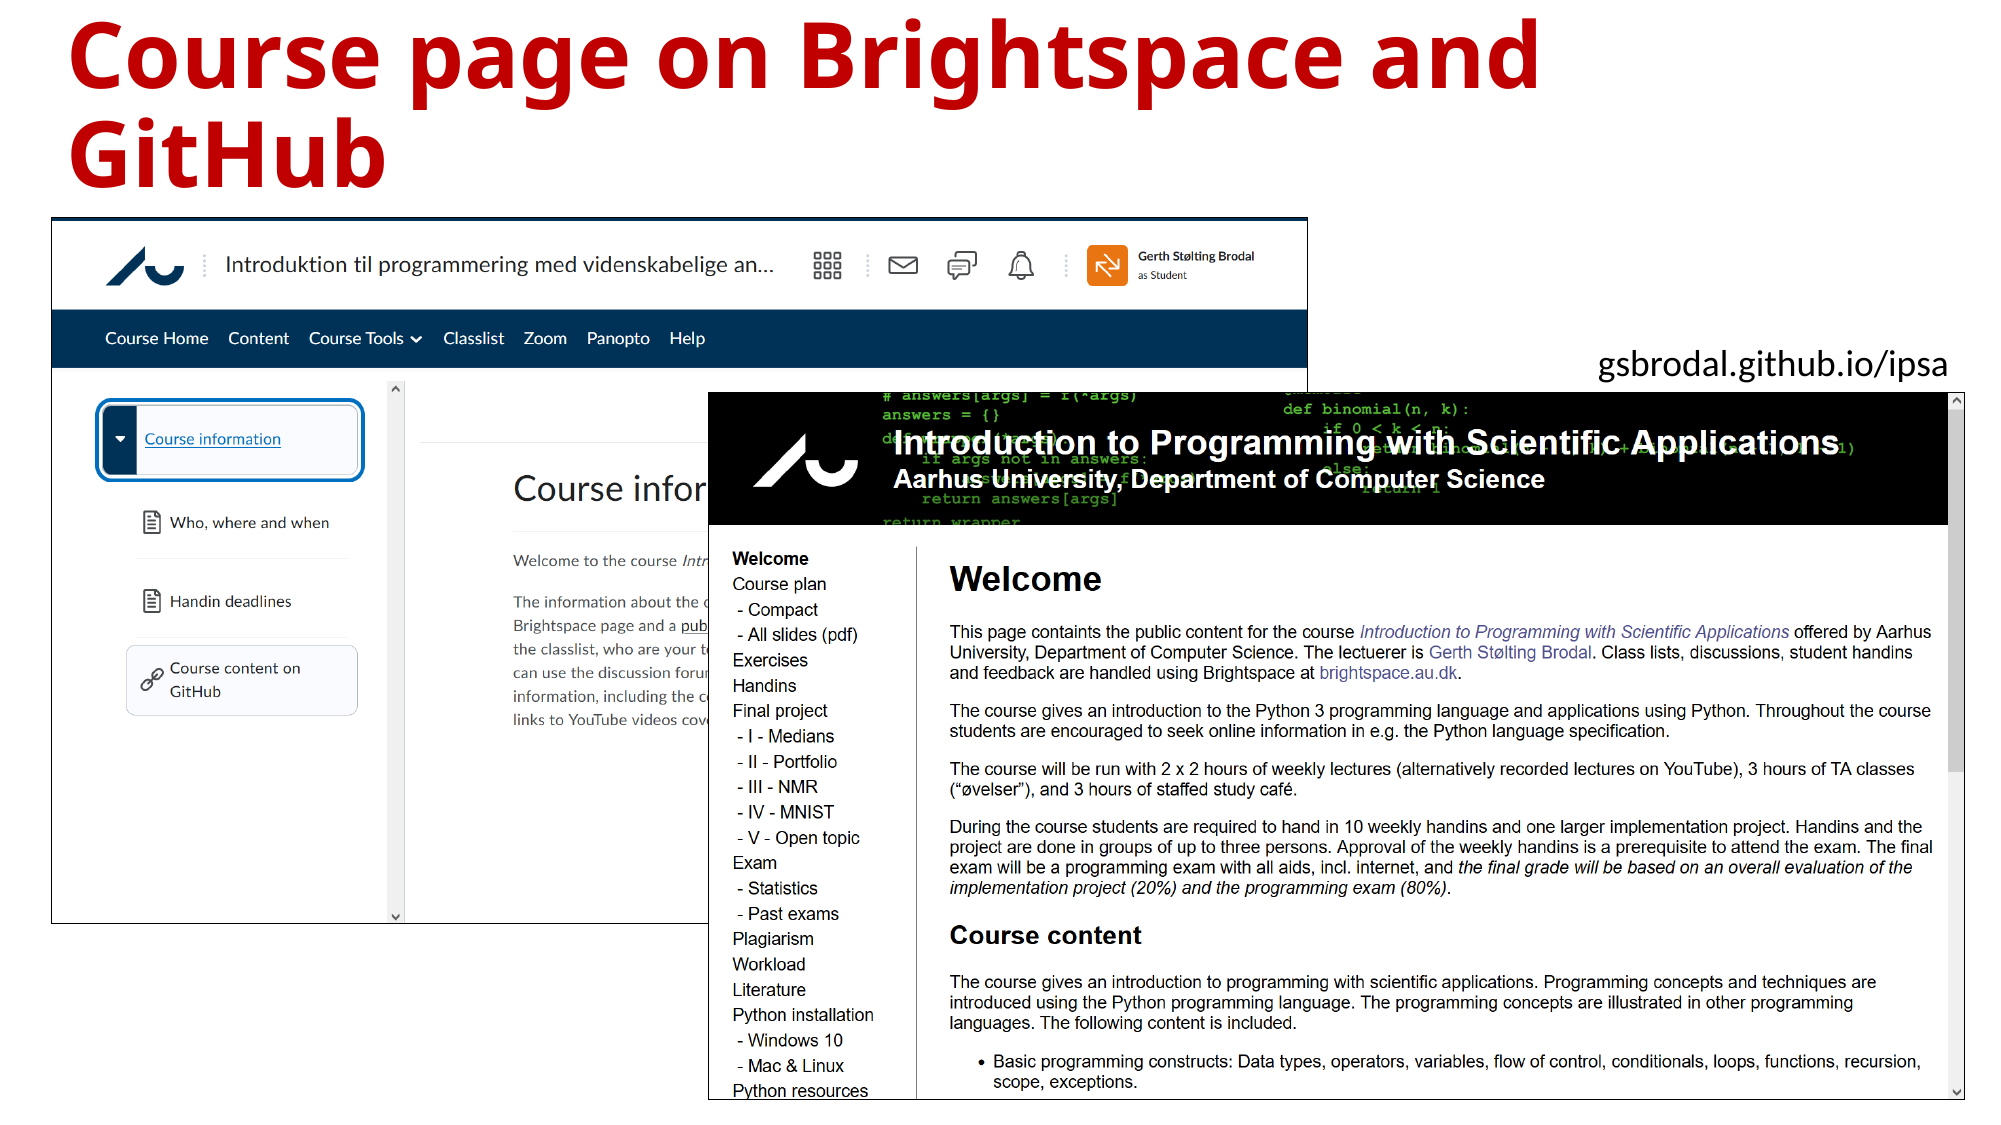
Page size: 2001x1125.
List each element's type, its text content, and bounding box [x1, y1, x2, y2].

text_box gsbrodal.github.io/ipsa [1308, 332, 1965, 392]
title Course page on Brightspace and GitHub [51, 0, 1777, 218]
picture [51, 217, 1965, 1100]
